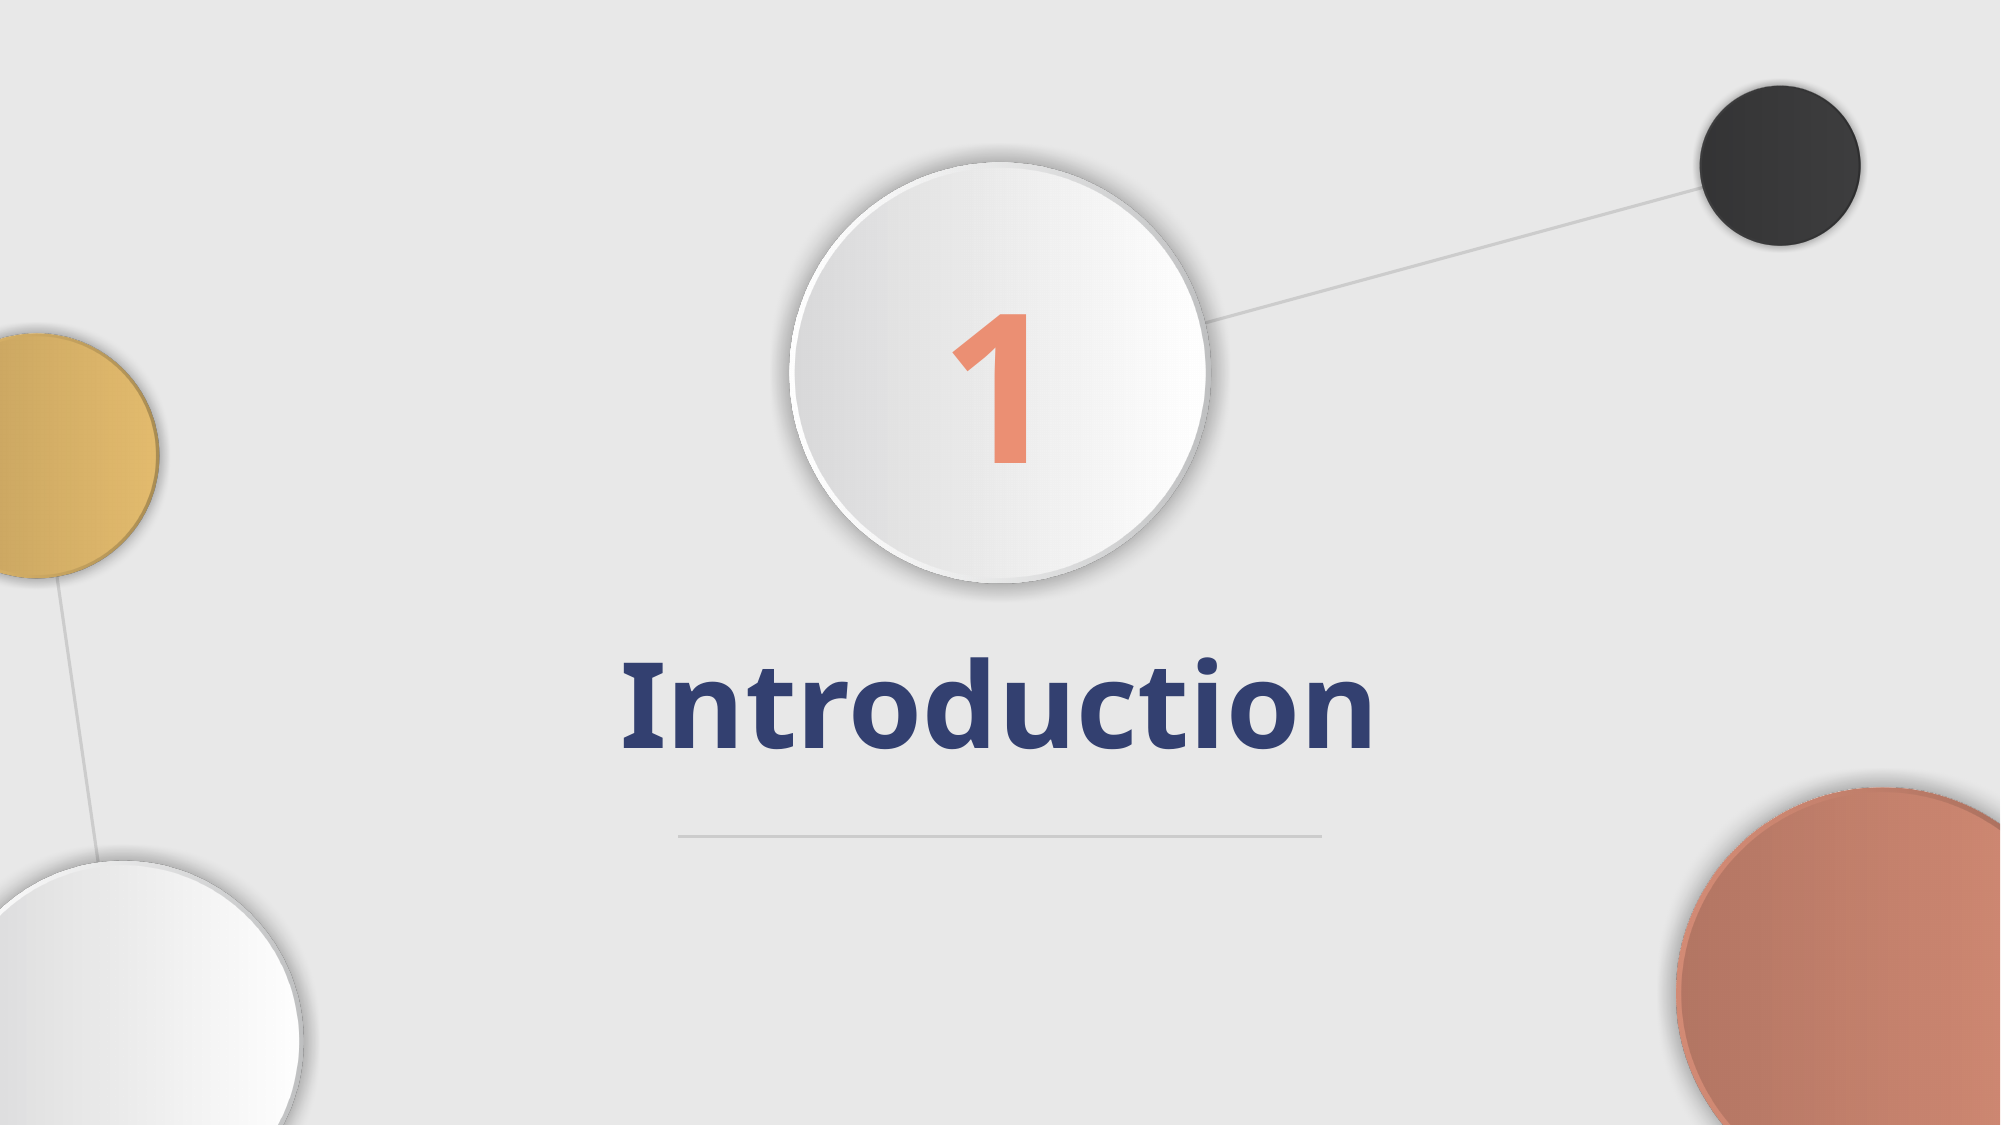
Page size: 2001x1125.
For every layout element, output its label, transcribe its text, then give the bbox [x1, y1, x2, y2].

title Introduction [324, 608, 1675, 793]
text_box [1282, 166, 1780, 378]
picture [1674, 60, 1886, 271]
picture [0, 294, 198, 617]
picture [1610, 721, 2001, 1125]
picture [722, 95, 1278, 651]
picture [0, 803, 361, 1125]
